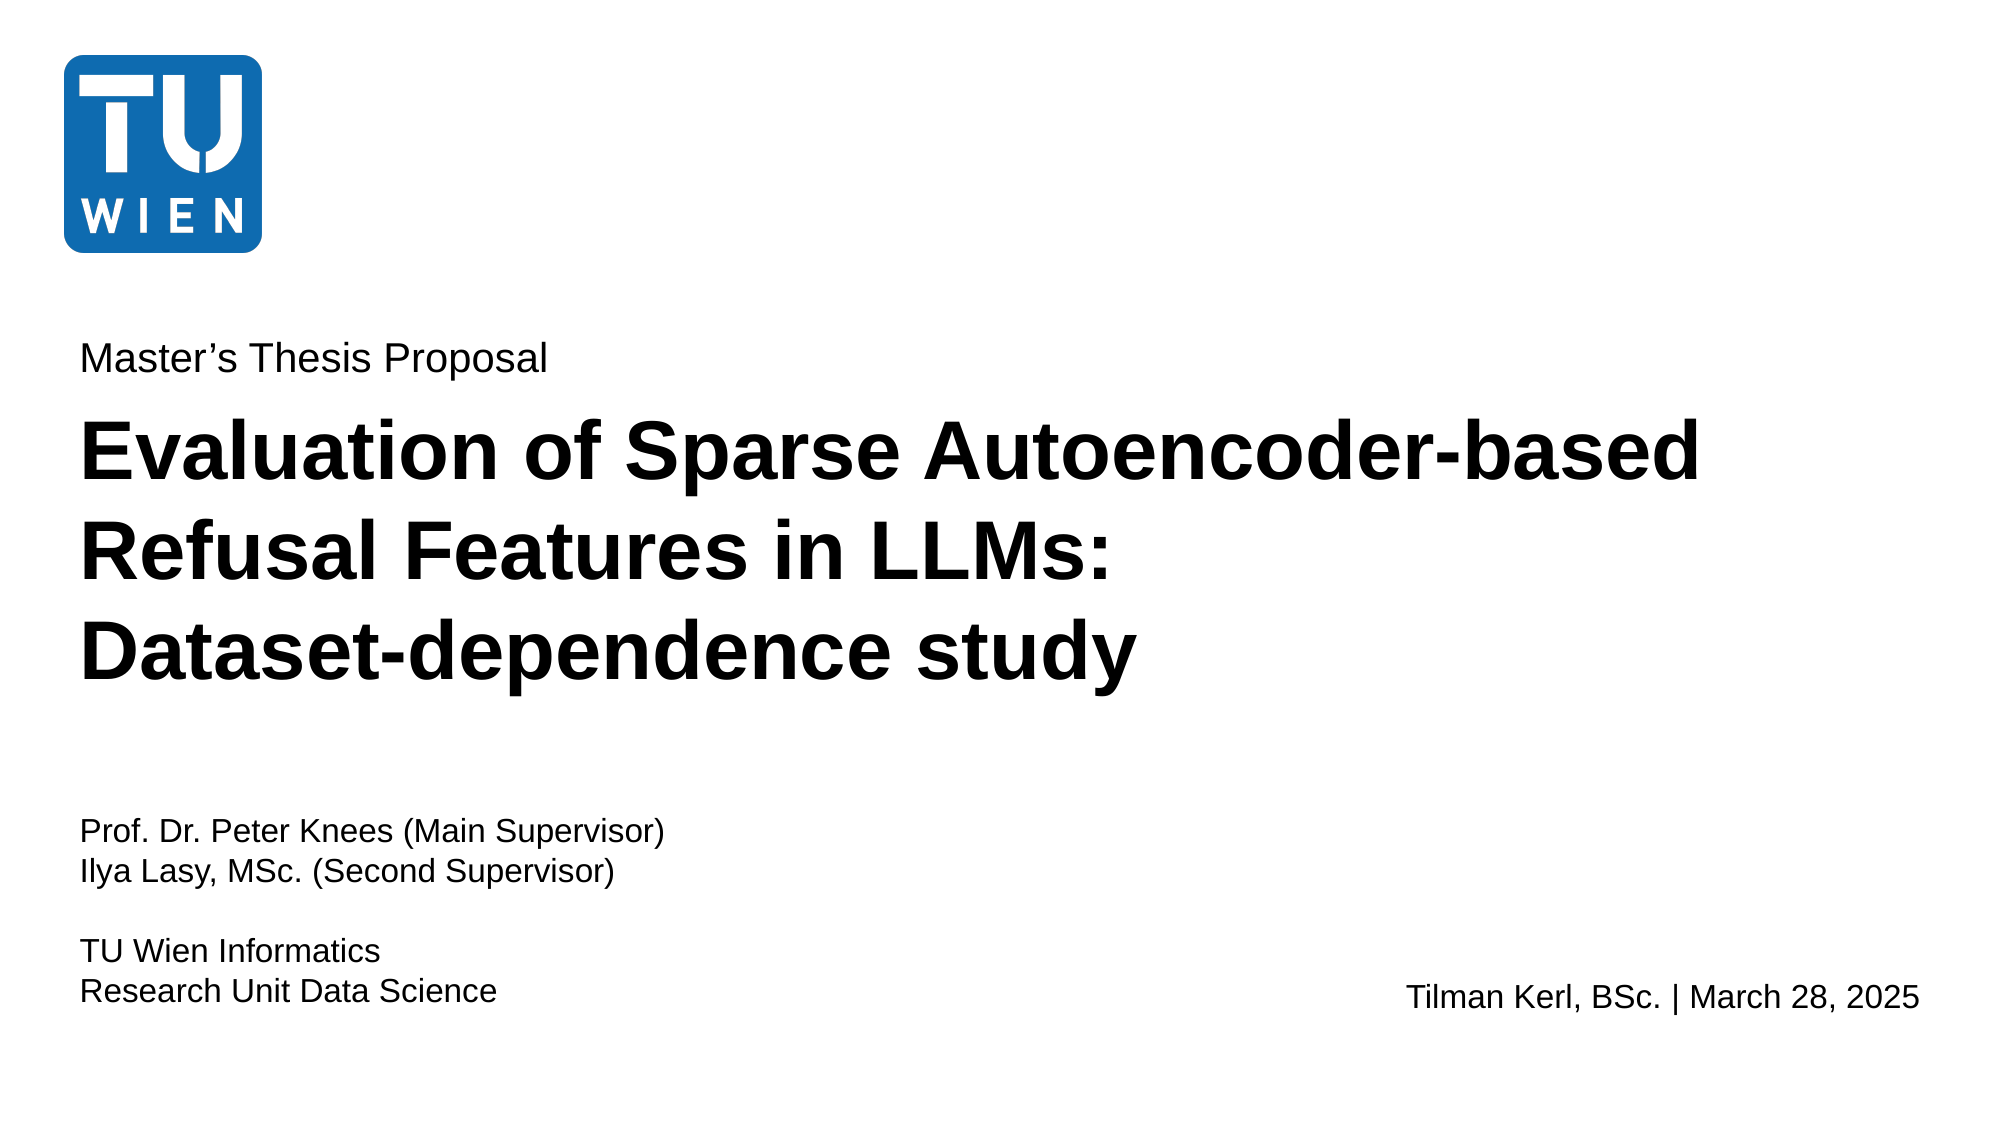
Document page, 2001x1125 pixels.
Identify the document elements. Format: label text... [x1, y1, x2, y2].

picture [64, 55, 262, 253]
text_box Evaluation of Sparse Autoencoder-based Refusal Features in LLMs: Dataset-dependence study​ [64, 388, 1865, 704]
text_box Tilman Kerl, BSc.​ | March 28, 2025​ [561, 947, 1936, 1023]
text_box Prof. Dr. Peter Knees (Main Supervisor) Ilya Lasy, MSc. (Second Supervisor) TU Wien Informatics​ Research Unit Data Science​ [64, 801, 1065, 1016]
text_box Master’s Thesis Proposal​ [64, 306, 698, 388]
